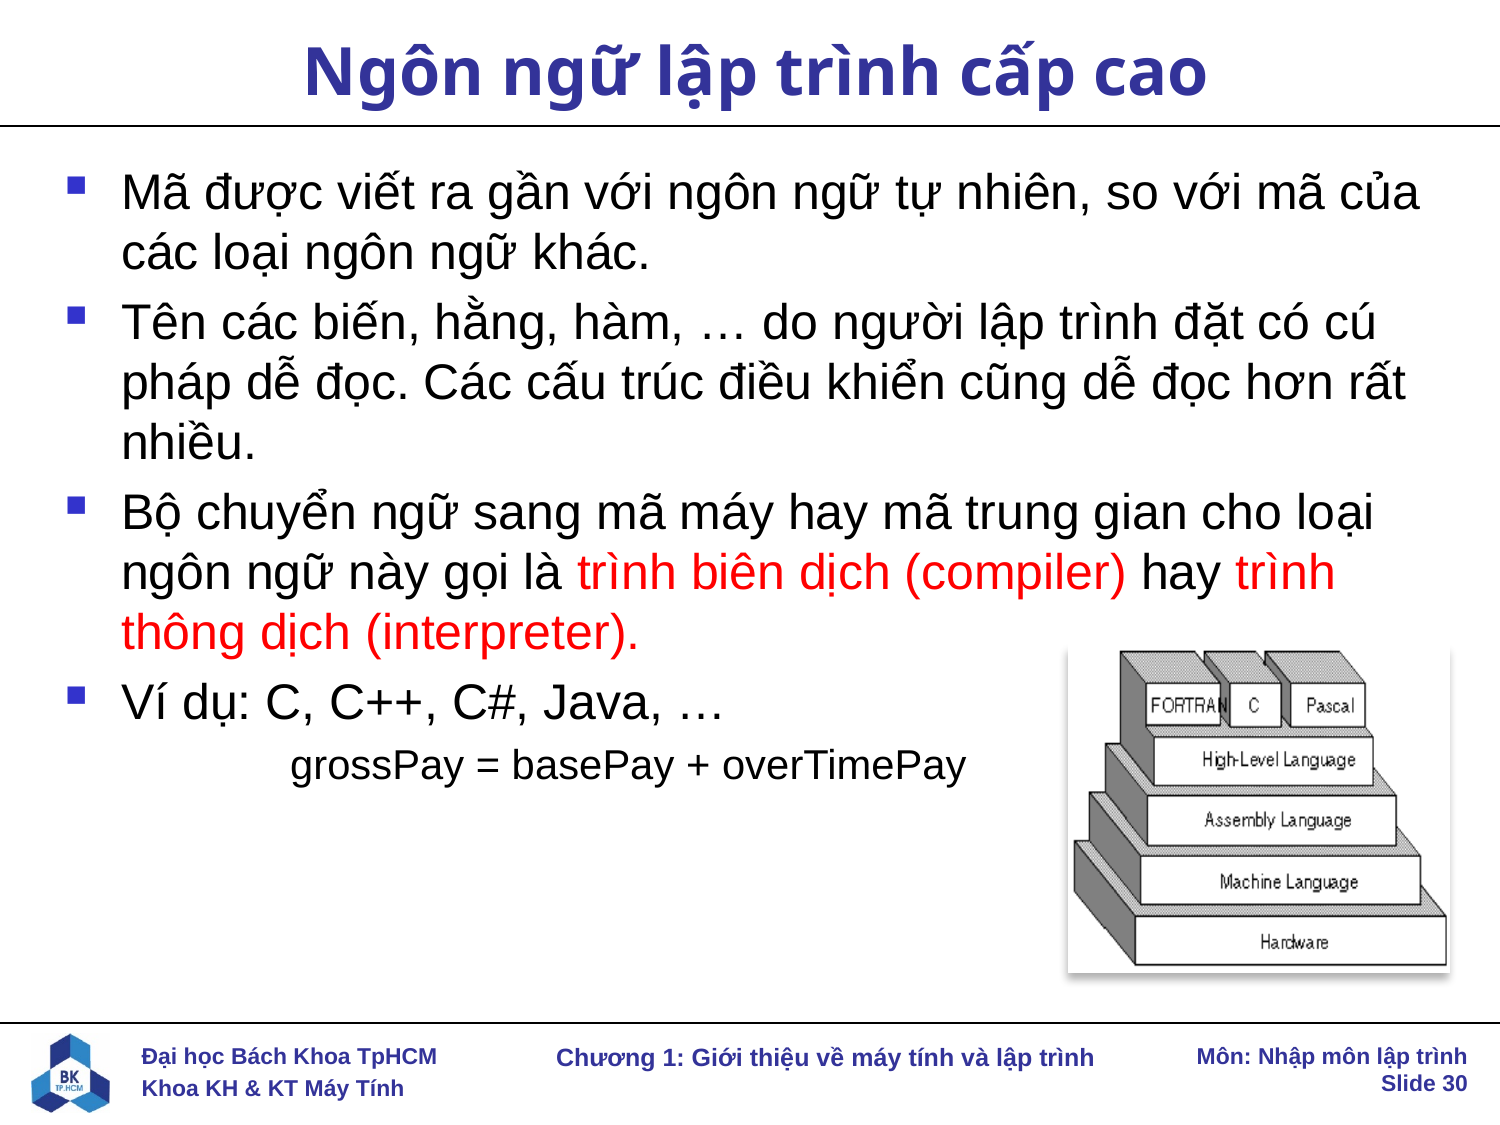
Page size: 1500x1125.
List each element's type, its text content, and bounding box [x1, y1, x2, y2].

title Ngôn ngữ lập trình cấp cao [50, 12, 1463, 125]
list Mã được viết ra gần với ngôn ngữ tự nhiên, so với mã của các loại ngôn ngữ khác. Tên các biến, hằng, hàm, … do người lập trình đặt có cú pháp dễ đọc. Các cấu trúc điều khiển cũng dễ đọc hơn rất nhiều. Bộ chuyển ngữ sang mã máy hay mã trung gian cho loại ngôn ngữ này gọi là trình biên dịch (compiler) hay trình thông dịch (interpreter). Ví dụ: C, C++, C#, Java, … grossPay = basePay + overTimePay [50, 152, 1463, 1000]
picture [31, 1033, 110, 1113]
picture [1067, 643, 1451, 973]
